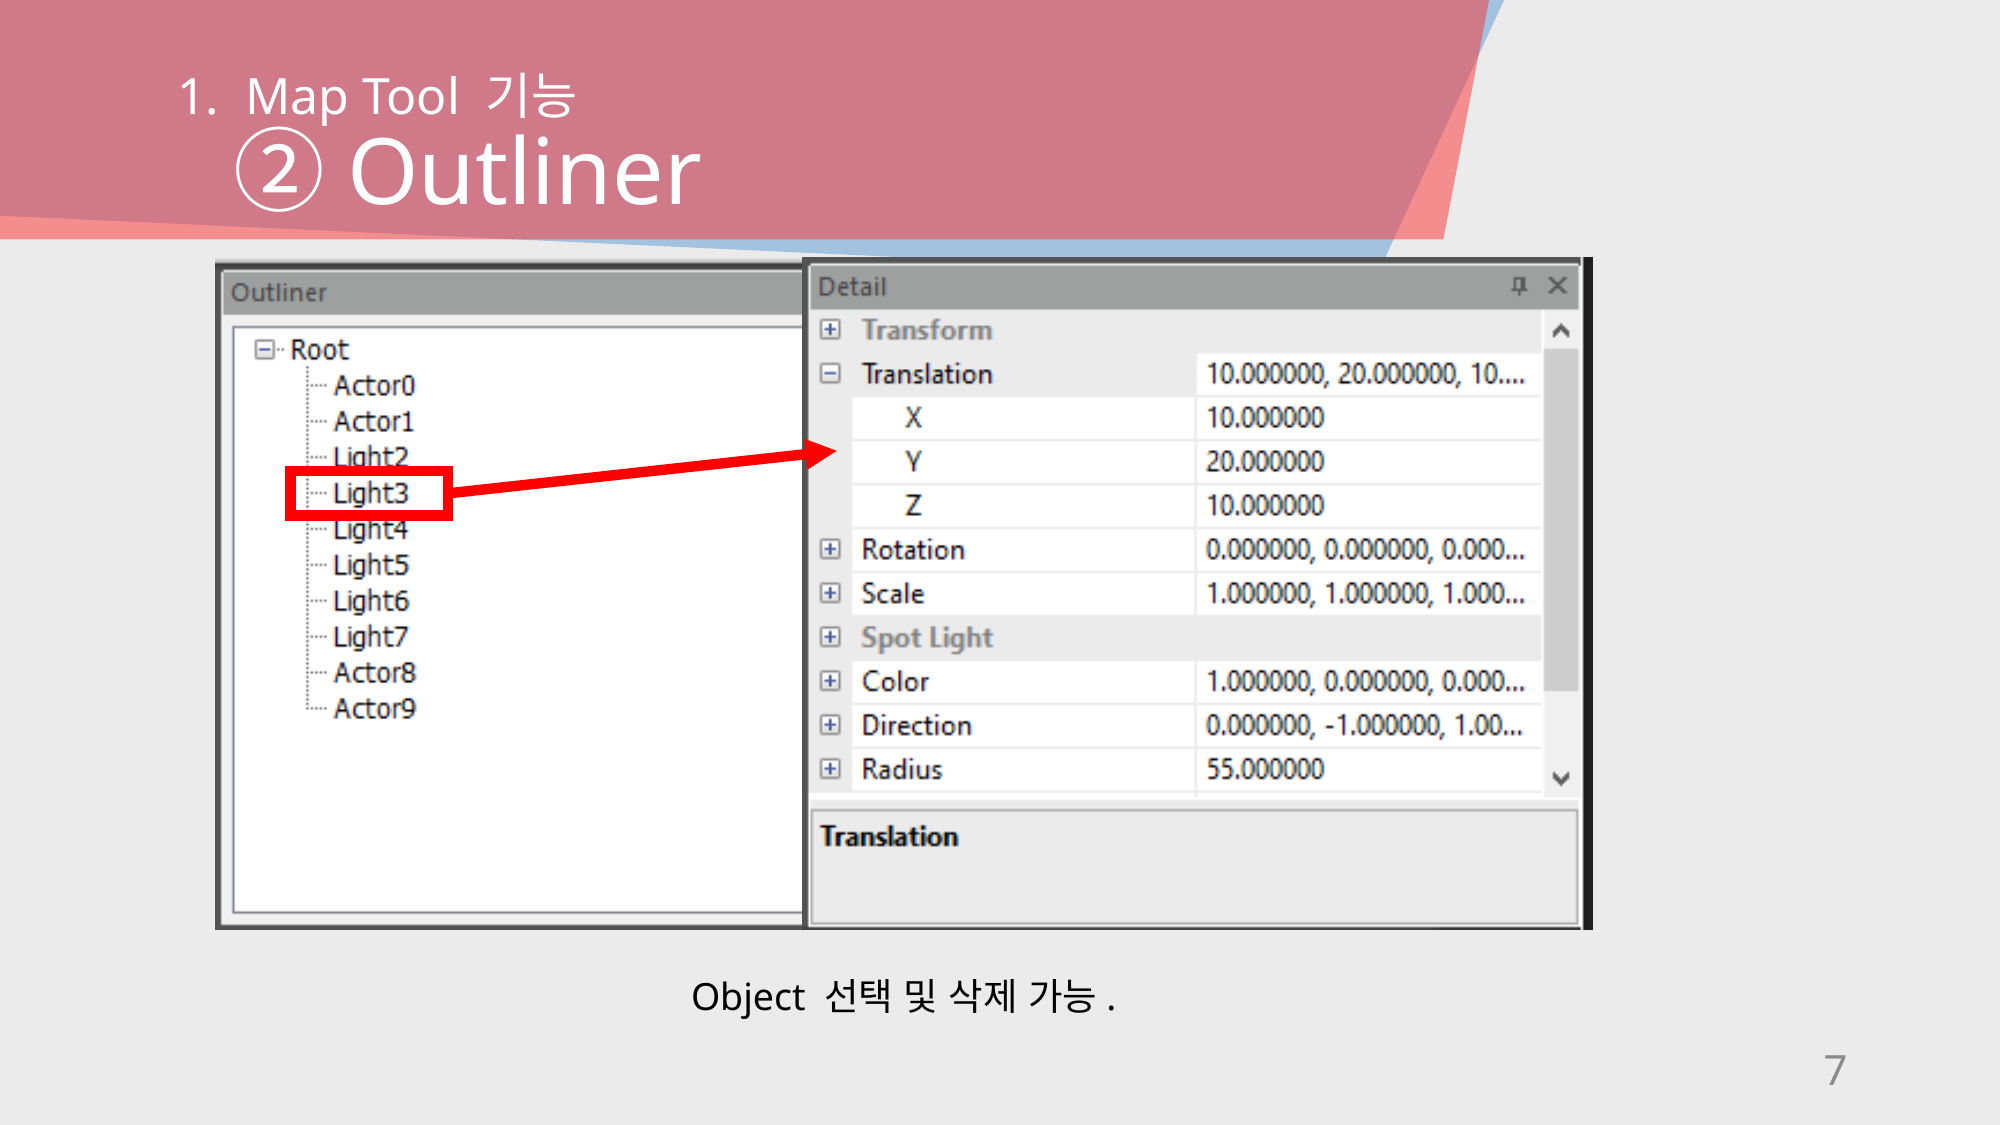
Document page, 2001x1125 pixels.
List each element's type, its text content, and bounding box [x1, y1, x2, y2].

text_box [215, 257, 1593, 930]
text_box 1. Map Tool 기능 ②Outliner [162, 39, 1888, 258]
text_box Object 선택 및 삭제 가능. [215, 965, 1593, 1026]
slide_number 7 [1412, 1042, 1863, 1103]
